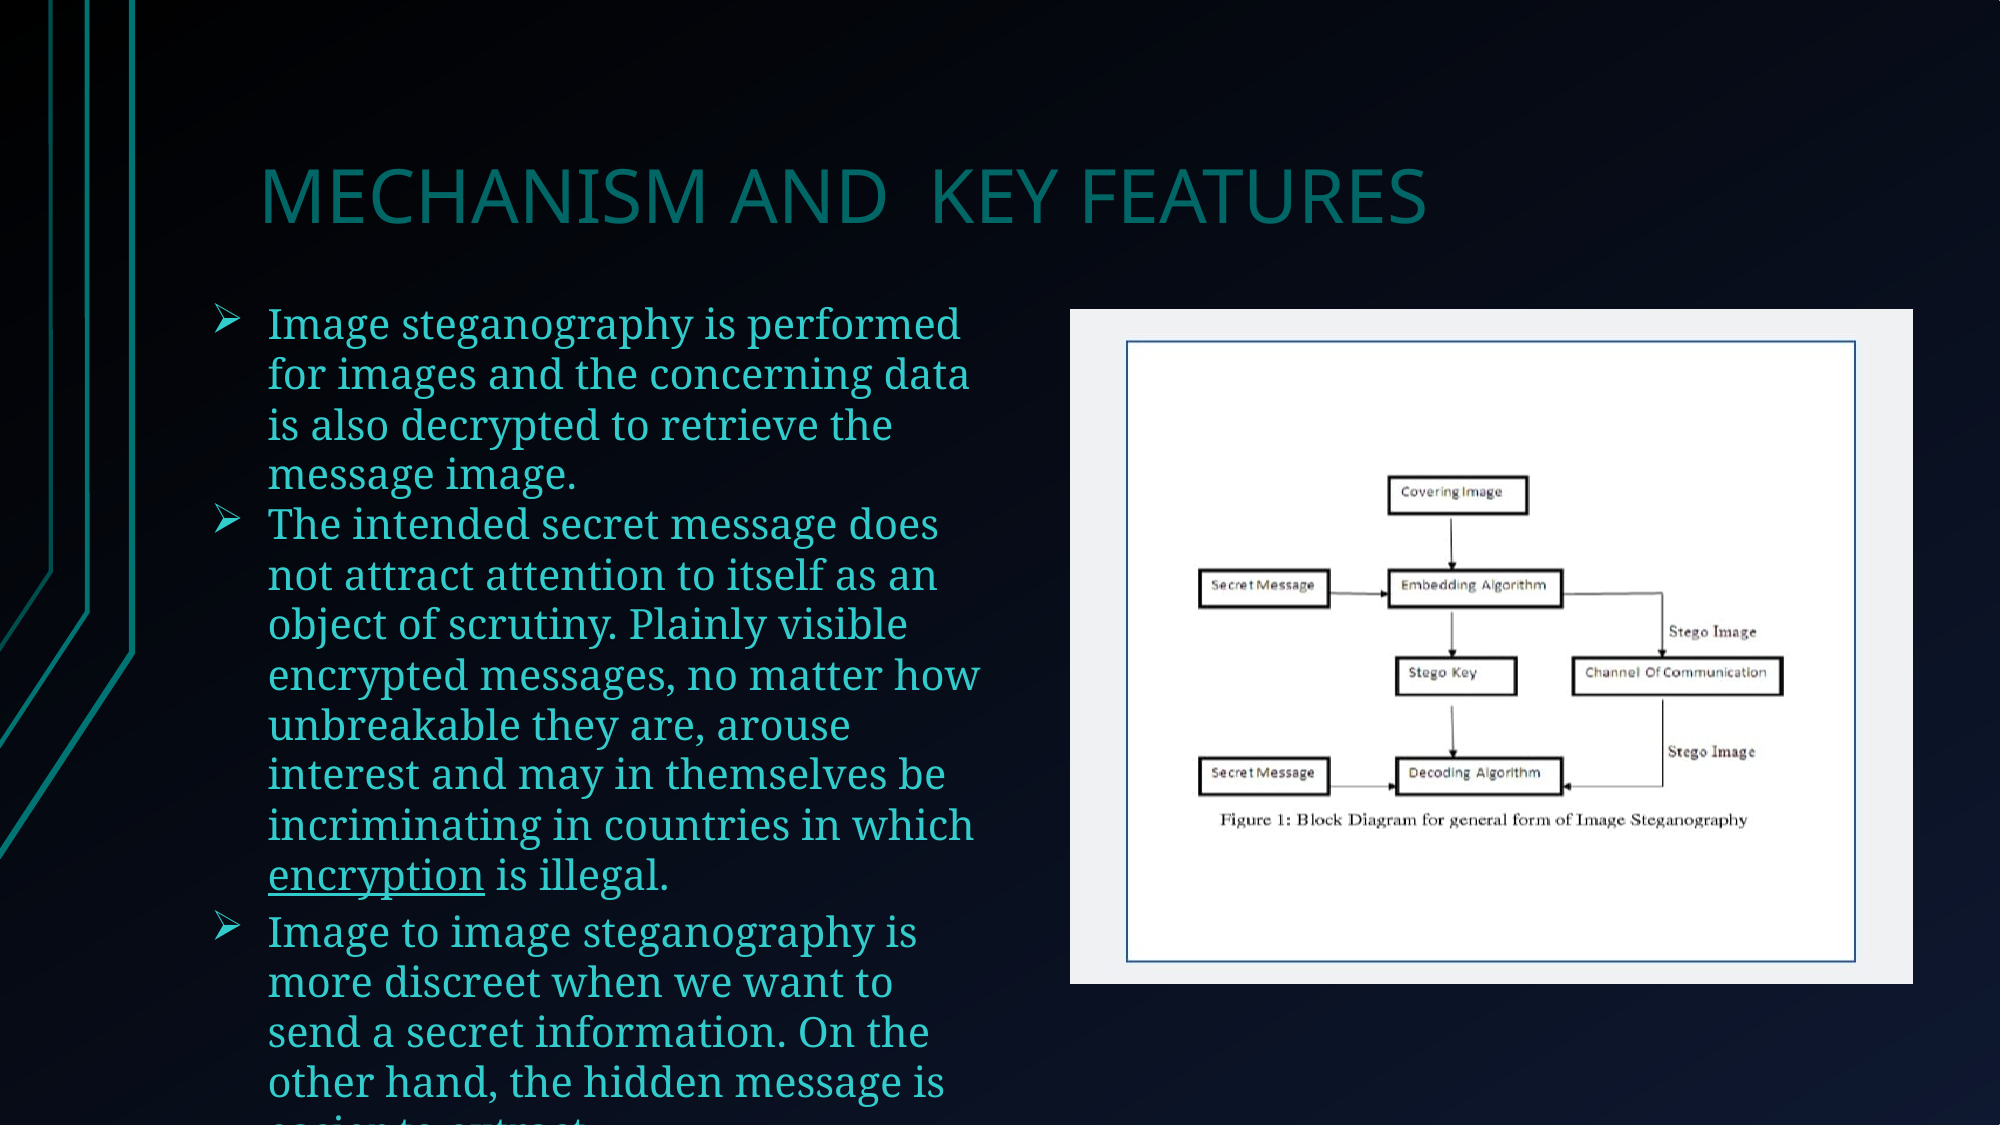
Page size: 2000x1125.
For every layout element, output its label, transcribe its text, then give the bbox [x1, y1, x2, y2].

picture [1070, 308, 1914, 984]
text_box MECHANISM AND KEY FEATURES [243, 141, 1638, 247]
text_box Image steganography is performed for images and the concerning data is also decrypted to retrieve the message image. The intended secret message does not attract attention to itself as an object of scrutiny. Plainly visible encrypted messages, no matter how unbreakable they are, arouse interest and may in themselves be incriminating in countries in which encryption is illegal. Image to image steganography is more discreet when we want to send a secret information. On the other hand, the hidden message is easier to extract. [196, 290, 1012, 1125]
